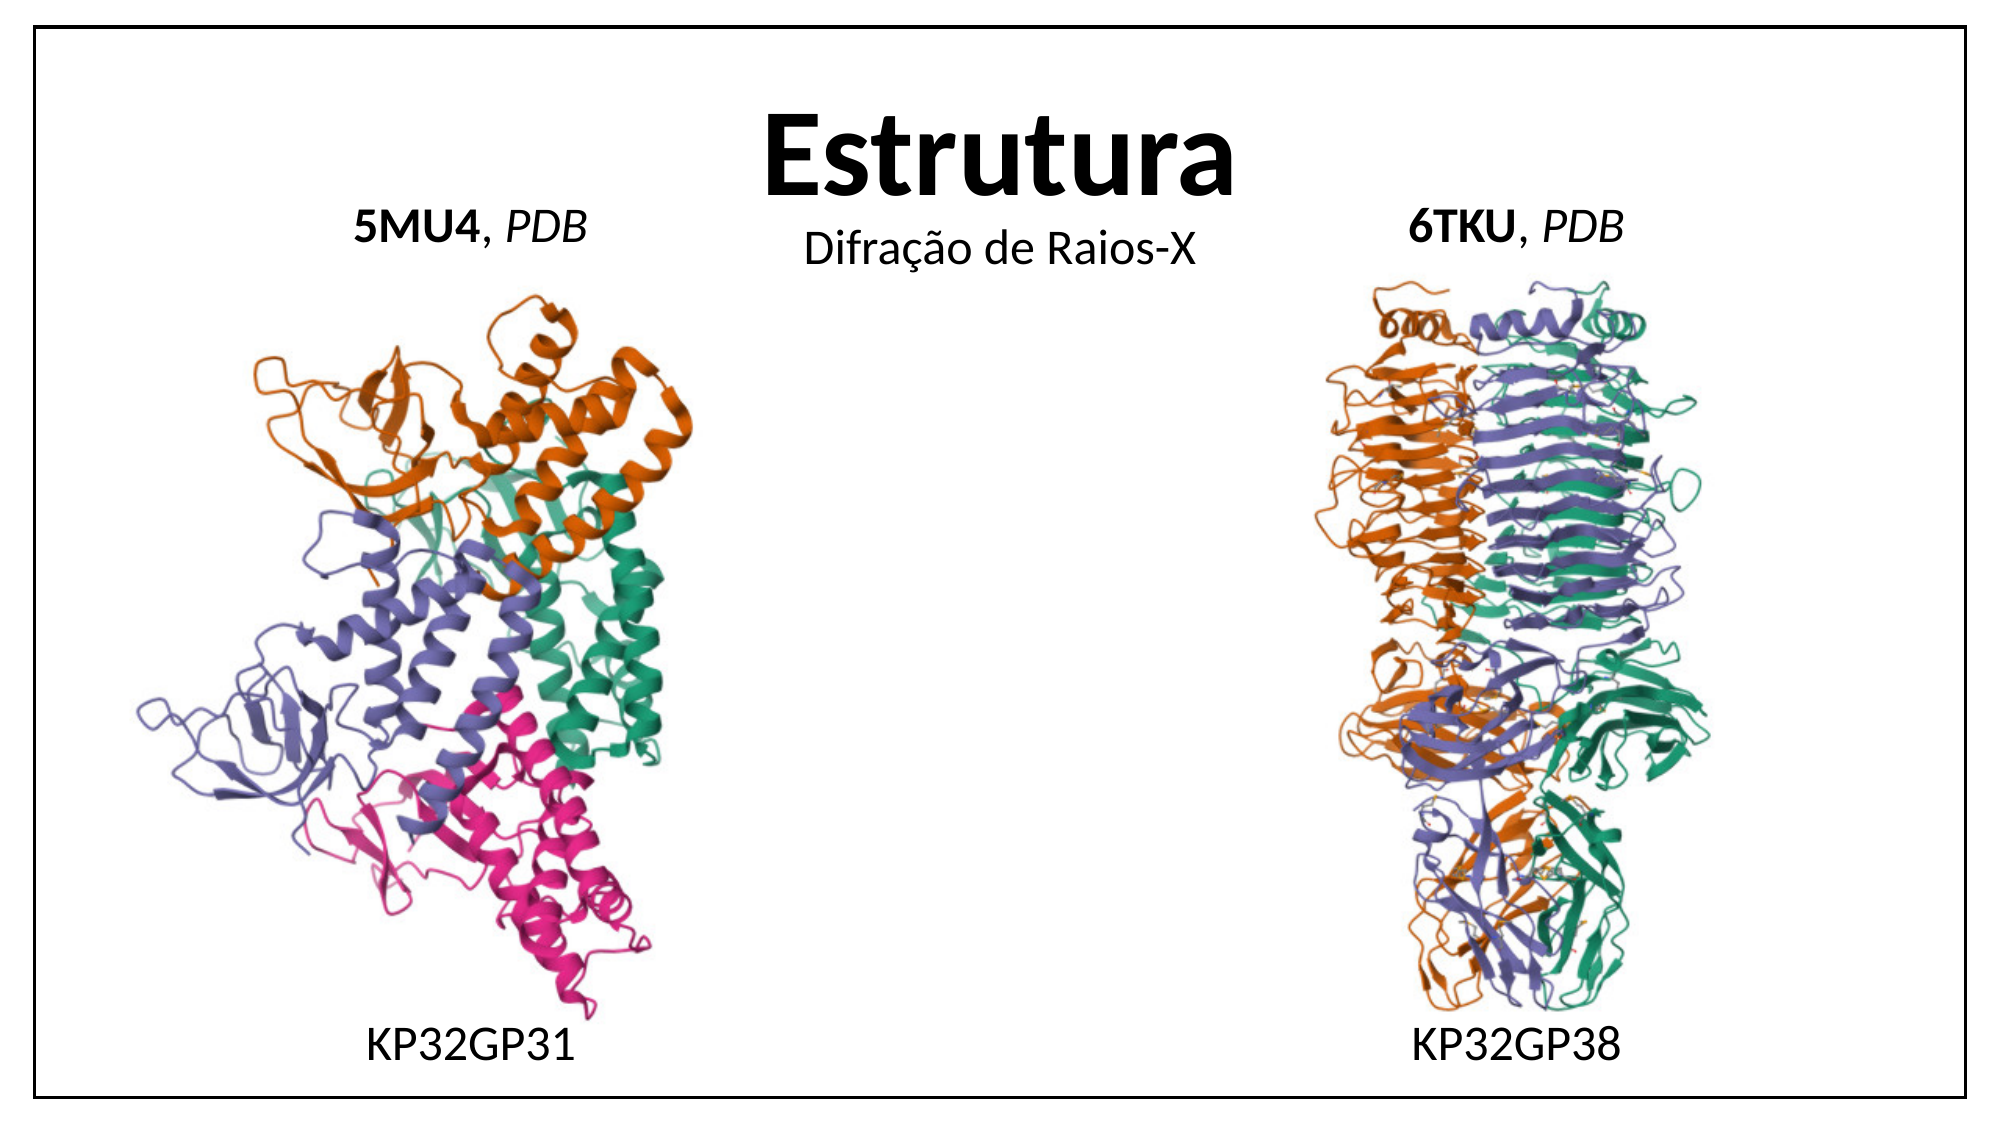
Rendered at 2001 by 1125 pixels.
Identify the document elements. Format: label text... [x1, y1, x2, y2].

text_box KP32GP31 [341, 1043, 601, 1078]
text_box KP32GP38 [1386, 1043, 1647, 1078]
text_box Difração de Raios-X [782, 206, 1218, 282]
picture [1126, 261, 1908, 1043]
text_box Estrutura [614, 46, 1386, 261]
text_box 6TKU, PDB [1386, 185, 1647, 261]
text_box 5MU4, PDB [331, 185, 611, 261]
picture [80, 261, 862, 1043]
text_box Análise dos genes KP32gp15, KP32gp31, KP32gp37 & KP32gp38 [34, 26, 1966, 1099]
